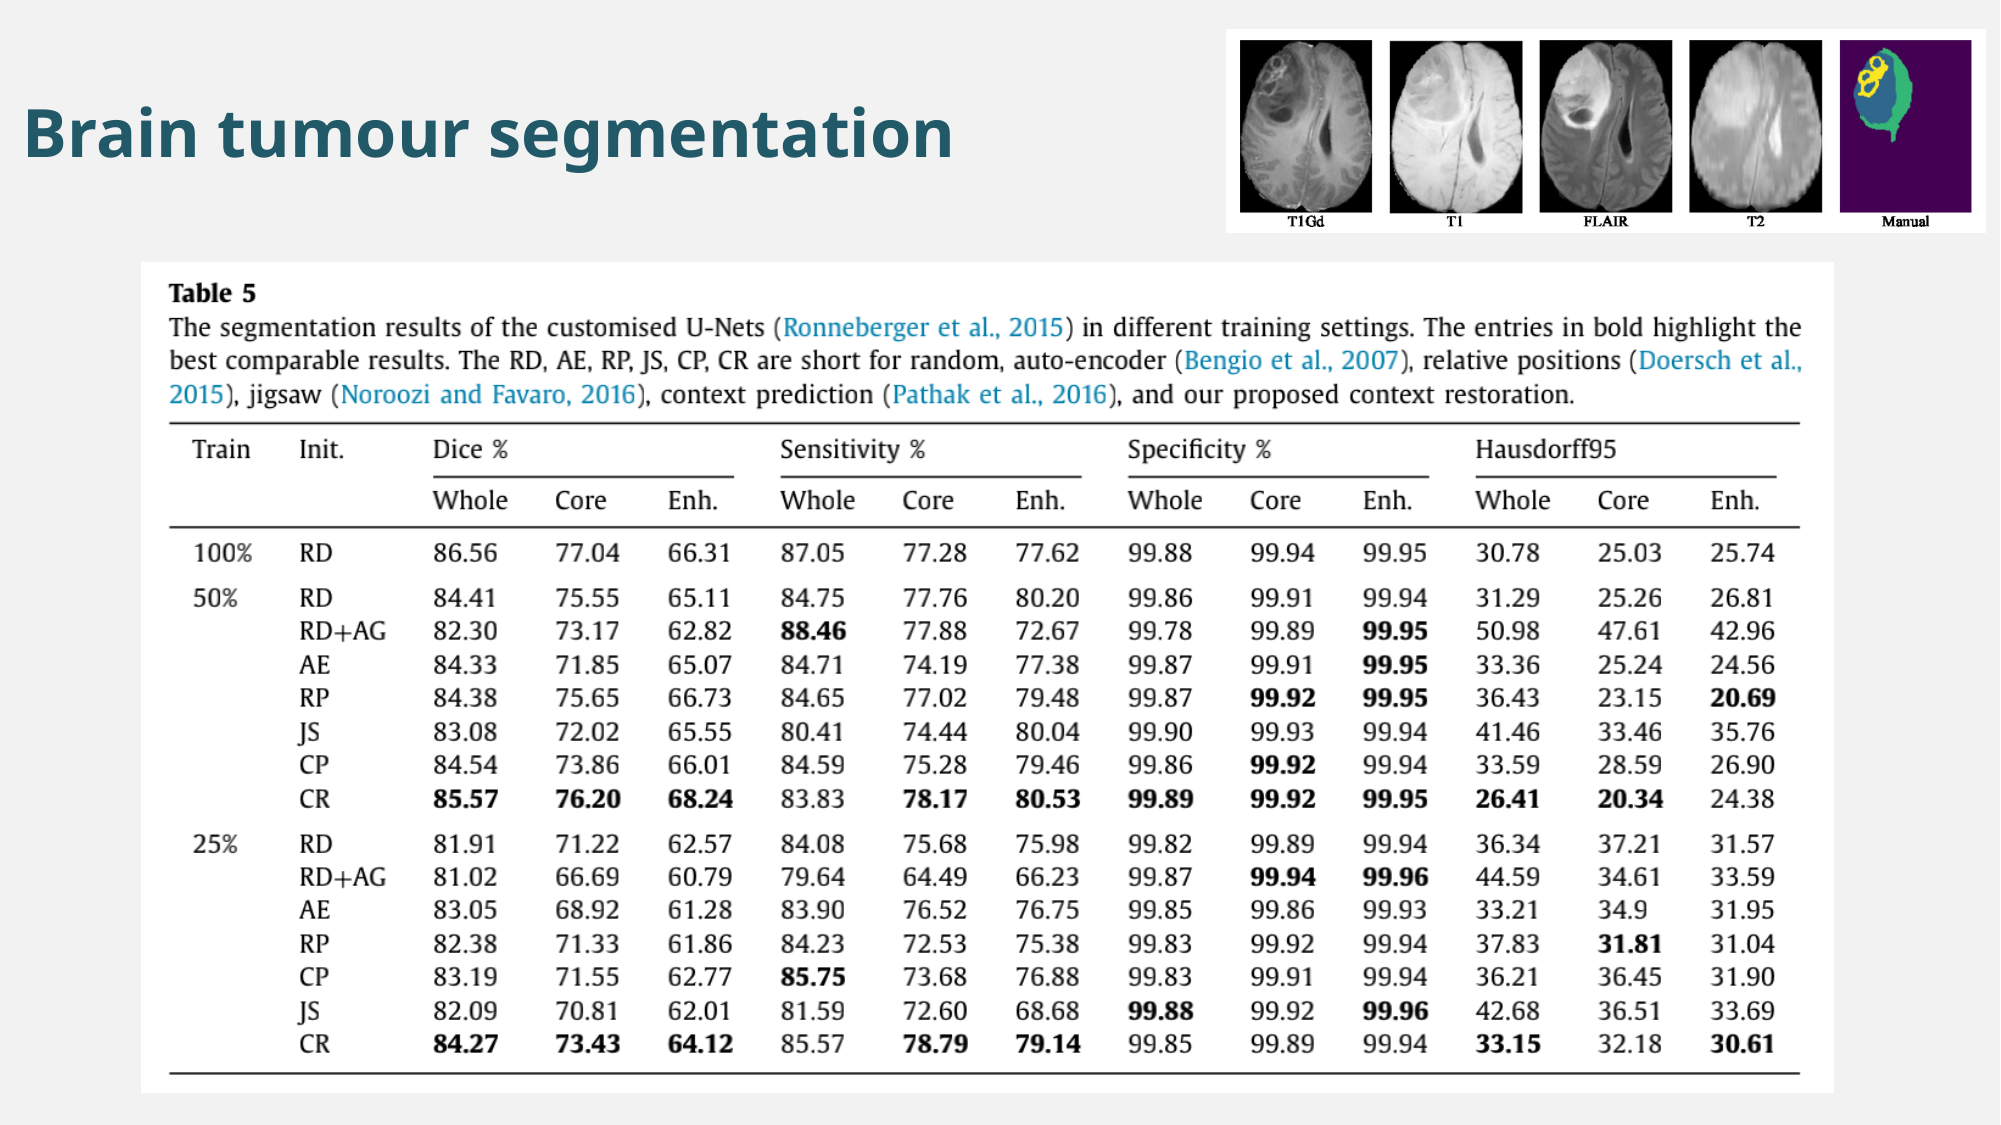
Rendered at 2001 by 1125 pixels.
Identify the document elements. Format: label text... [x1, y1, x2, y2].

text_box Brain tumour segmentation [1990, 83, 1996, 179]
text_box Brain tumour segmentation [7, 83, 1221, 179]
picture [1226, 29, 1987, 234]
picture [141, 261, 1835, 1093]
